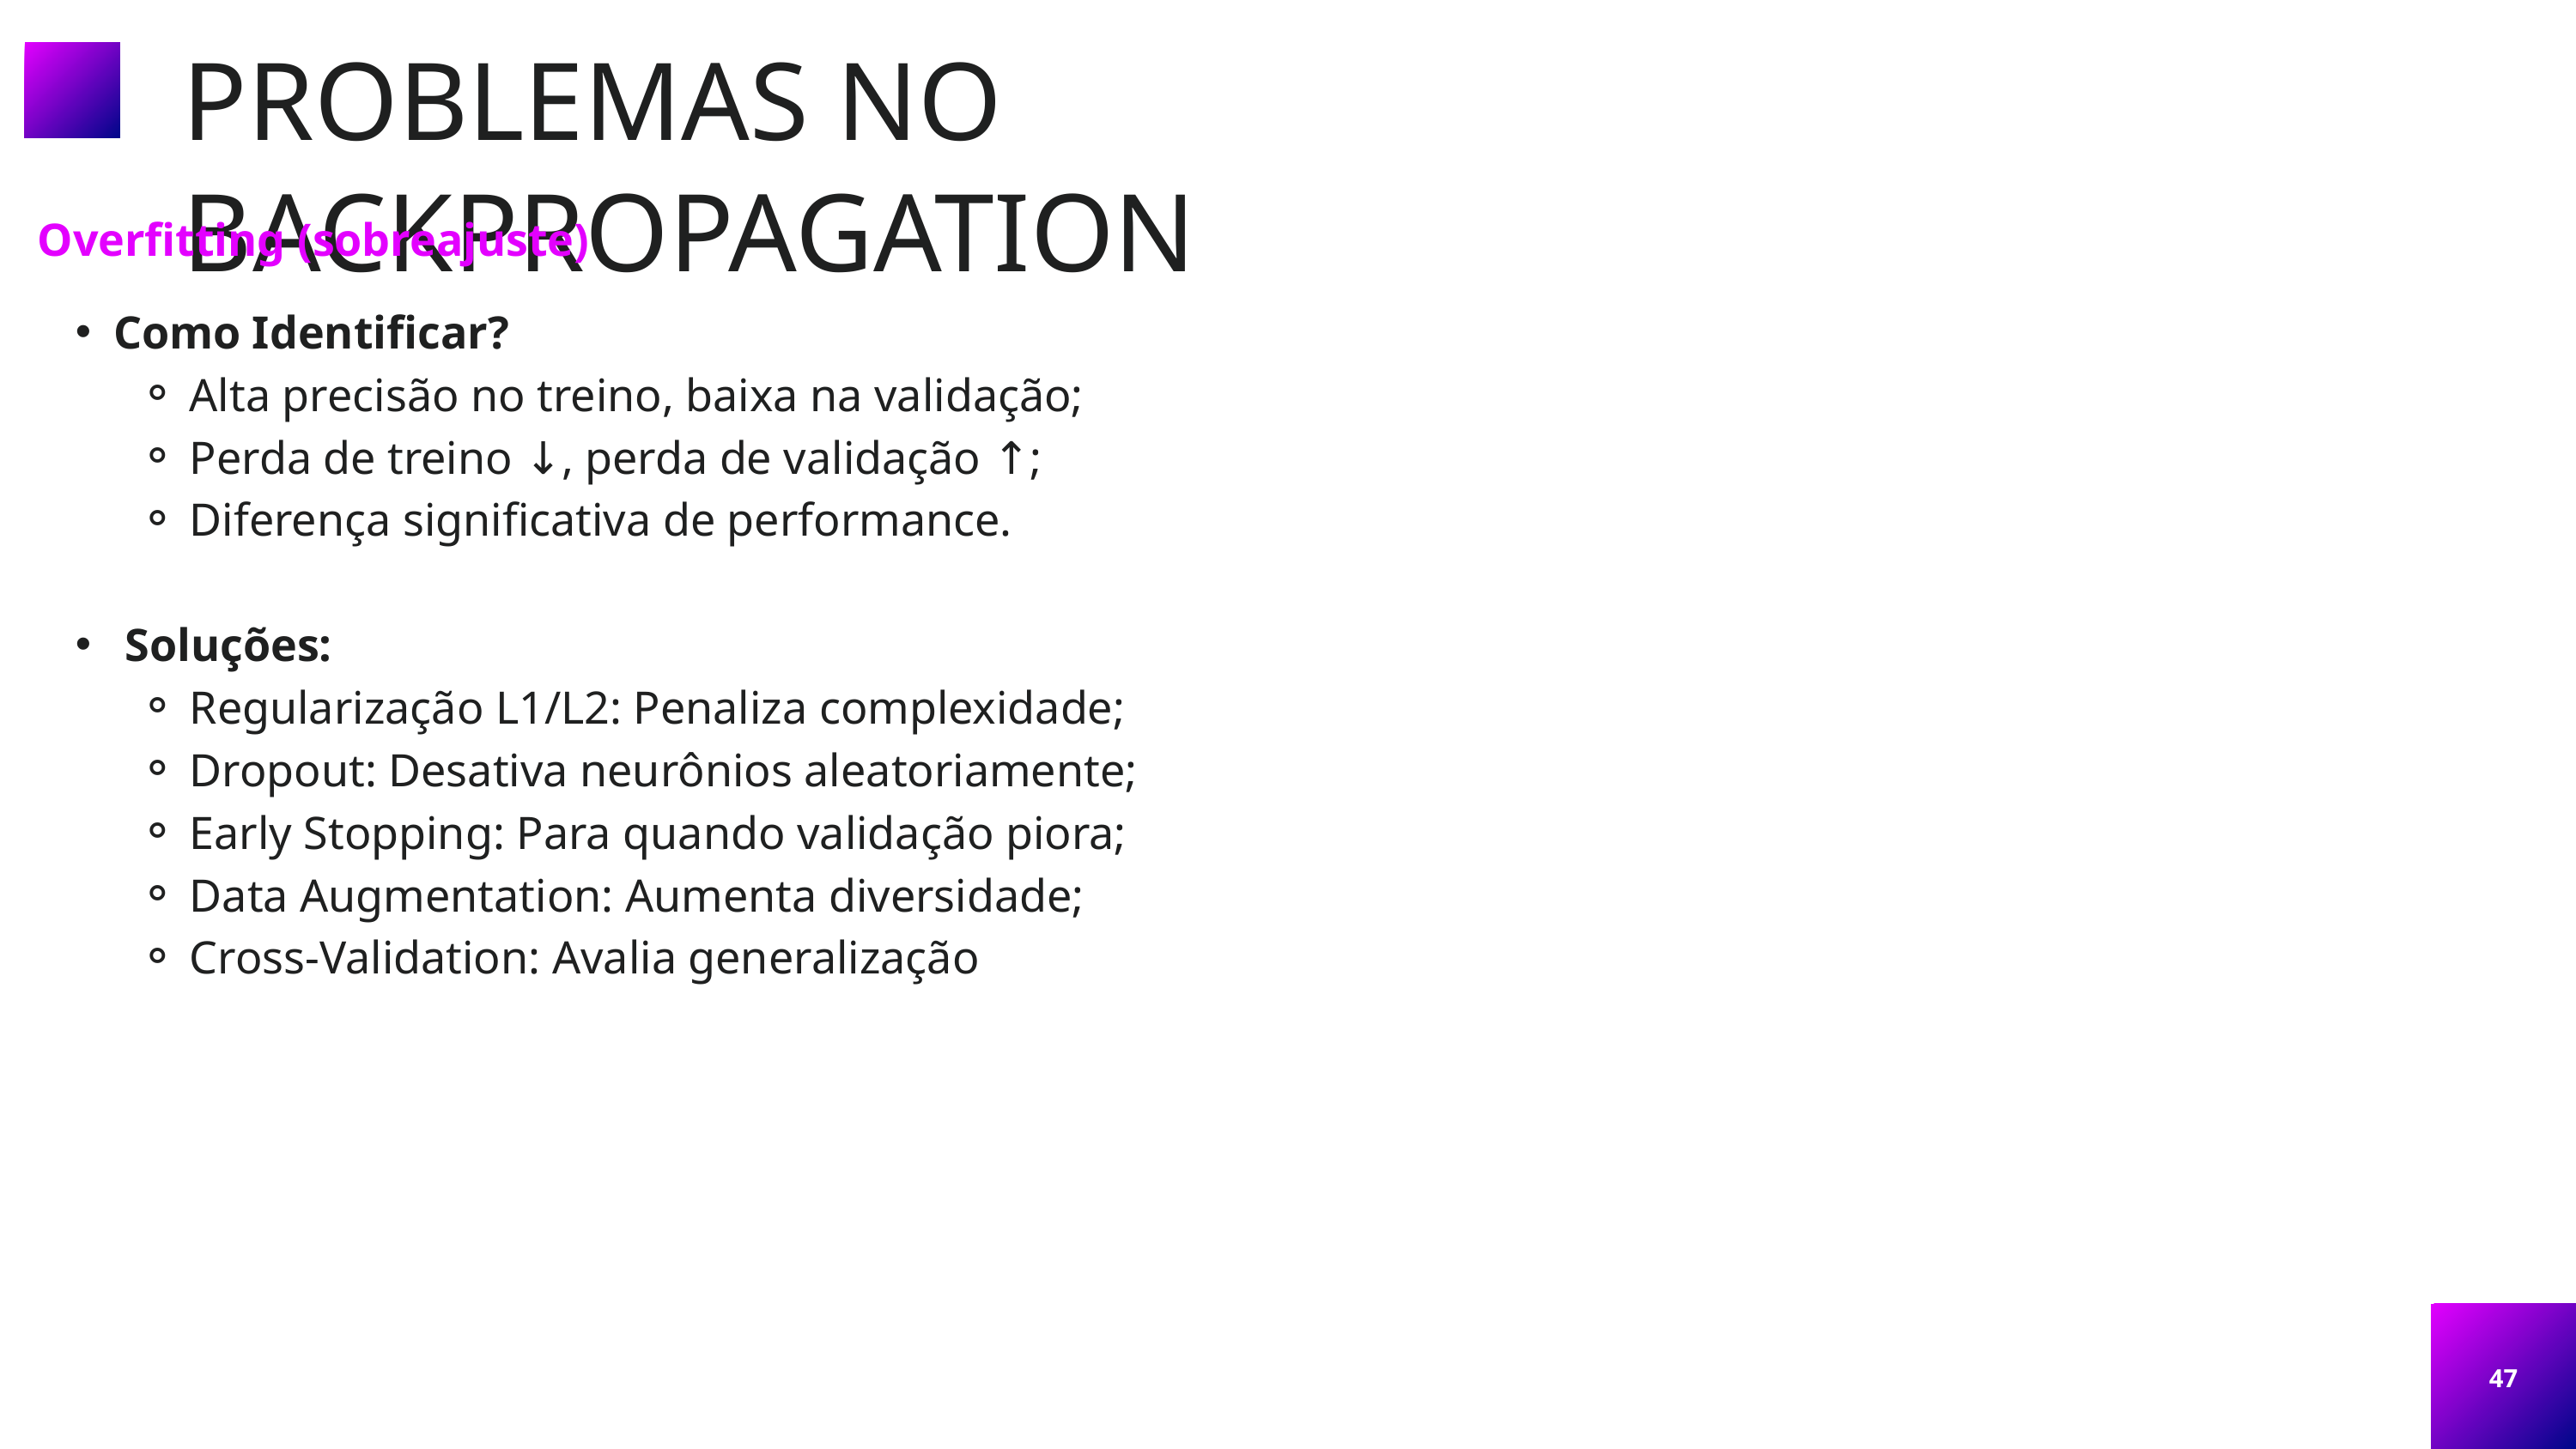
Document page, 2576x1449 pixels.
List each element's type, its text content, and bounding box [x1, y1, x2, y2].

text_box Como Identificar? Alta precisão no treino, baixa na validação; Perda de treino ↓, perda de validação ↑; Diferença significativa de performance. Soluções: Regularização L1/L2: Penaliza complexidade; Dropout: Desativa neurônios aleatoriamente; Early Stopping: Para quando validação piora; Data Augmentation: Aumenta diversidade; Cross-Validation: Avalia generalização [37, 294, 1823, 984]
text_box PROBLEMAS NO BACKPROPAGATION [182, 31, 1823, 294]
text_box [24, 42, 121, 138]
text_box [2430, 1303, 2576, 1449]
text_box Overfitting (sobreajuste) [37, 203, 904, 266]
